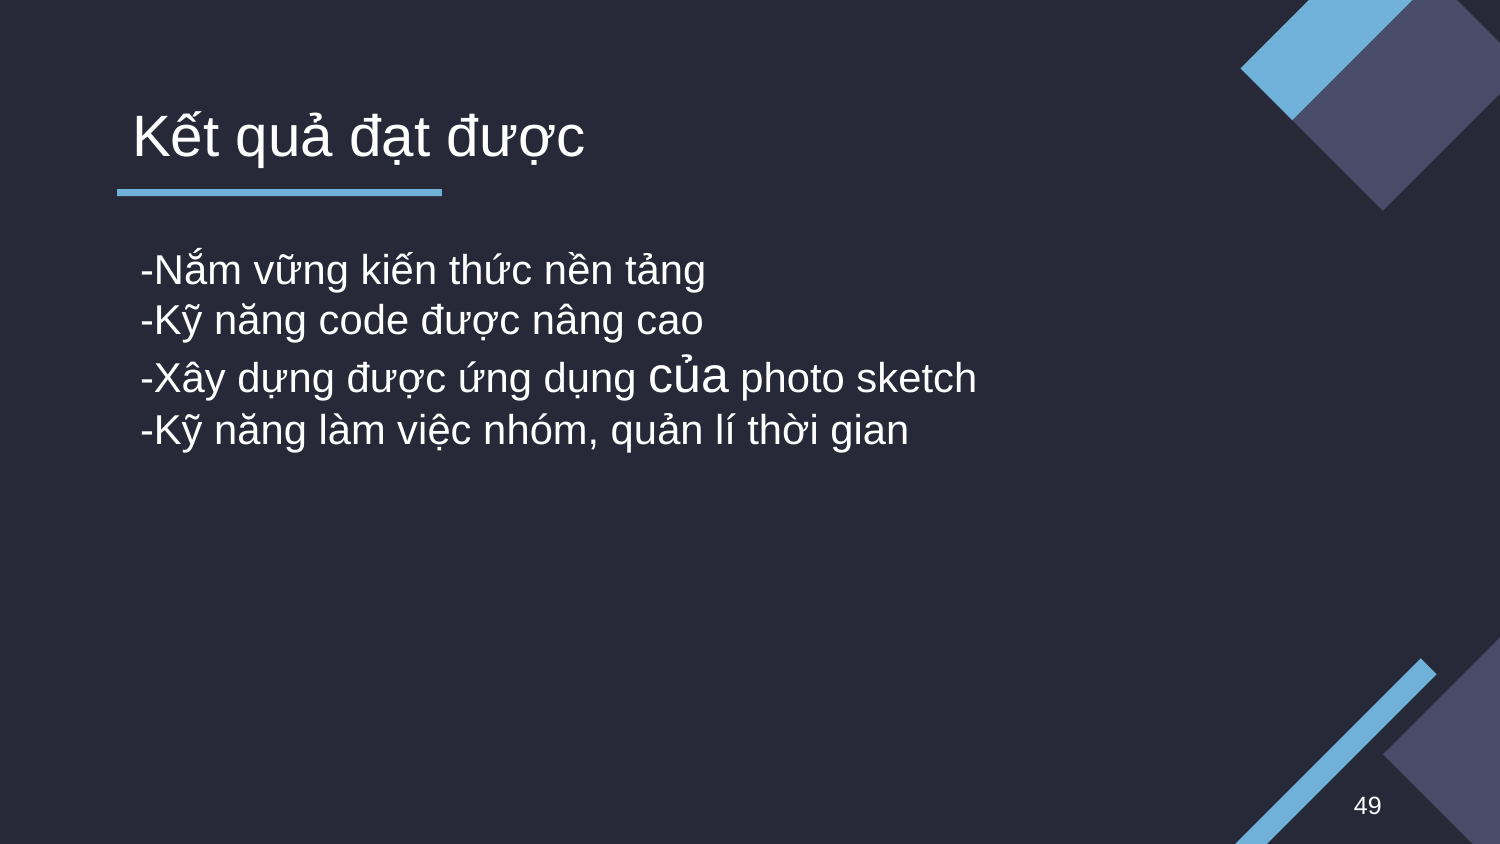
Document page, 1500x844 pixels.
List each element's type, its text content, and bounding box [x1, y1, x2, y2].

slide_number 49 [1059, 782, 1397, 828]
text_box [117, 189, 442, 197]
text_box -Nắm vững kiến thức nền tảng -Kỹ năng code được nâng cao -Xây dựng được ứng dụng của photo sketch -Kỹ năng làm việc nhóm, quản lí thời gian [125, 235, 1177, 461]
title Kết quả đạt được [116, 88, 1383, 177]
